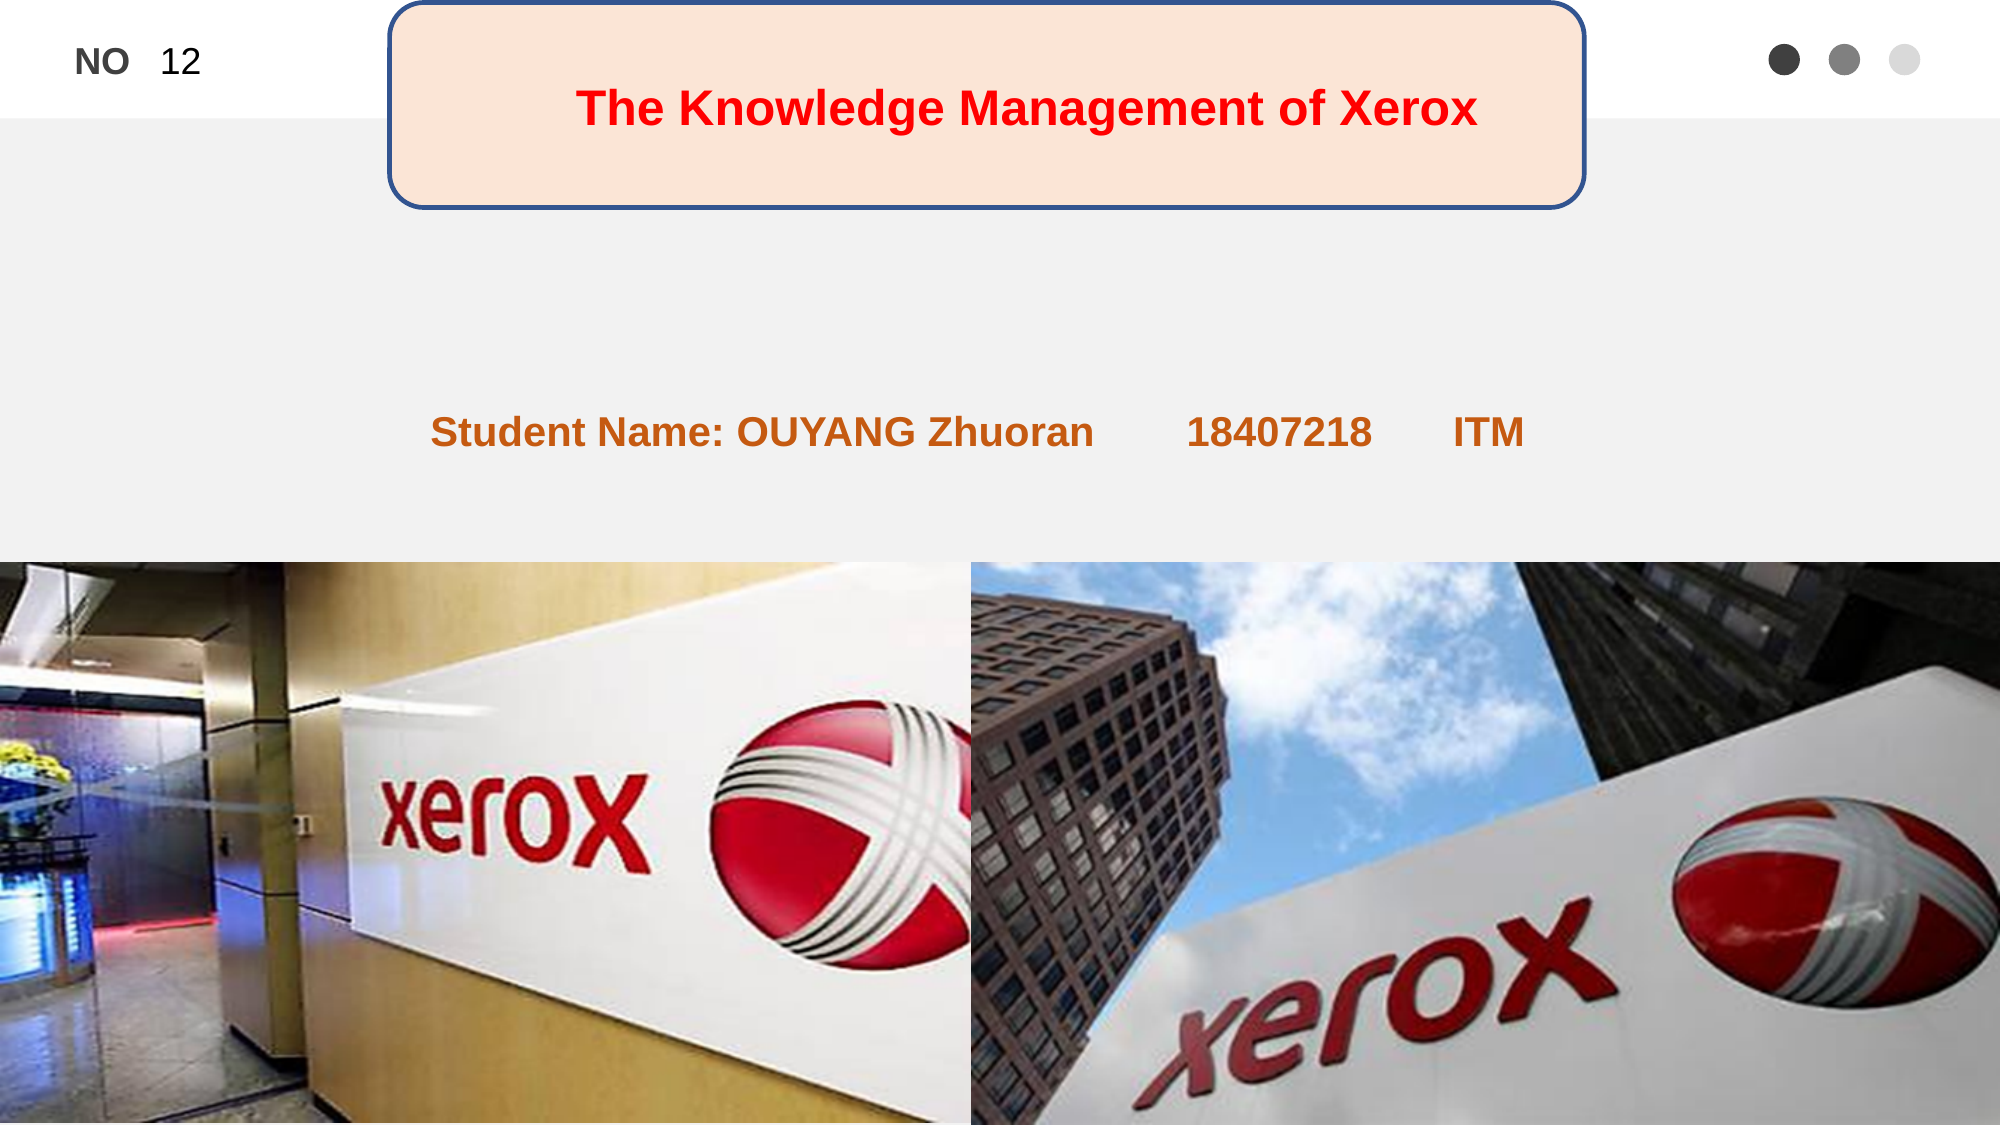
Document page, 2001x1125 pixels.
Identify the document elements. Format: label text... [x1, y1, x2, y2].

text_box Student Name: OUYANG Zhuoran 18407218 ITM [415, 397, 1585, 463]
text_box The Knowledge Management of Xerox [388, 1, 1586, 209]
picture [0, 562, 2000, 1125]
